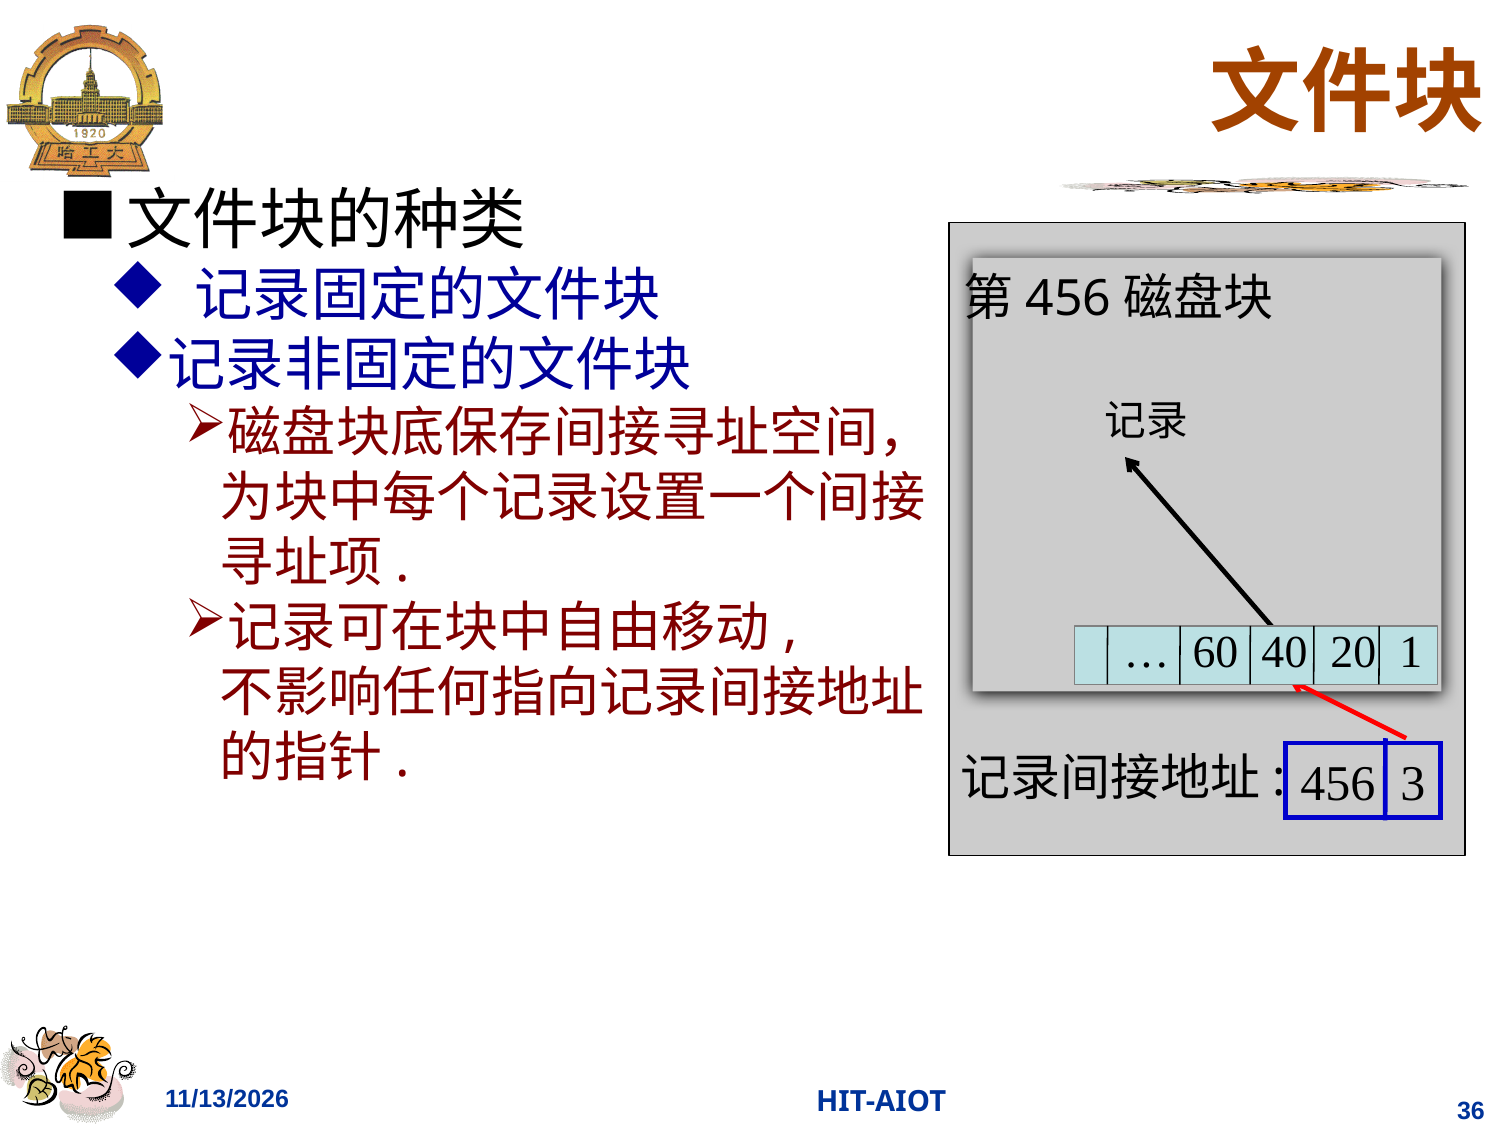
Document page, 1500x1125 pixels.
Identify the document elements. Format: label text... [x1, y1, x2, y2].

picture [0, 24, 162, 182]
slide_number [149, 1074, 413, 1125]
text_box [948, 222, 1466, 856]
title 文件块 [162, 0, 1500, 176]
slide_number 36 [1437, 1087, 1500, 1125]
footer HIT-AIOT [524, 1074, 1238, 1125]
text_box 文件块的种类 记录固定的文件块 记录非固定的文件块 磁盘块底保存间接寻址空间， 为块中每个记录设置一个间接 寻址项. 记录可在块中自由移动, 不影响任何指向记录间接地址 的指针. [55, 169, 1469, 795]
